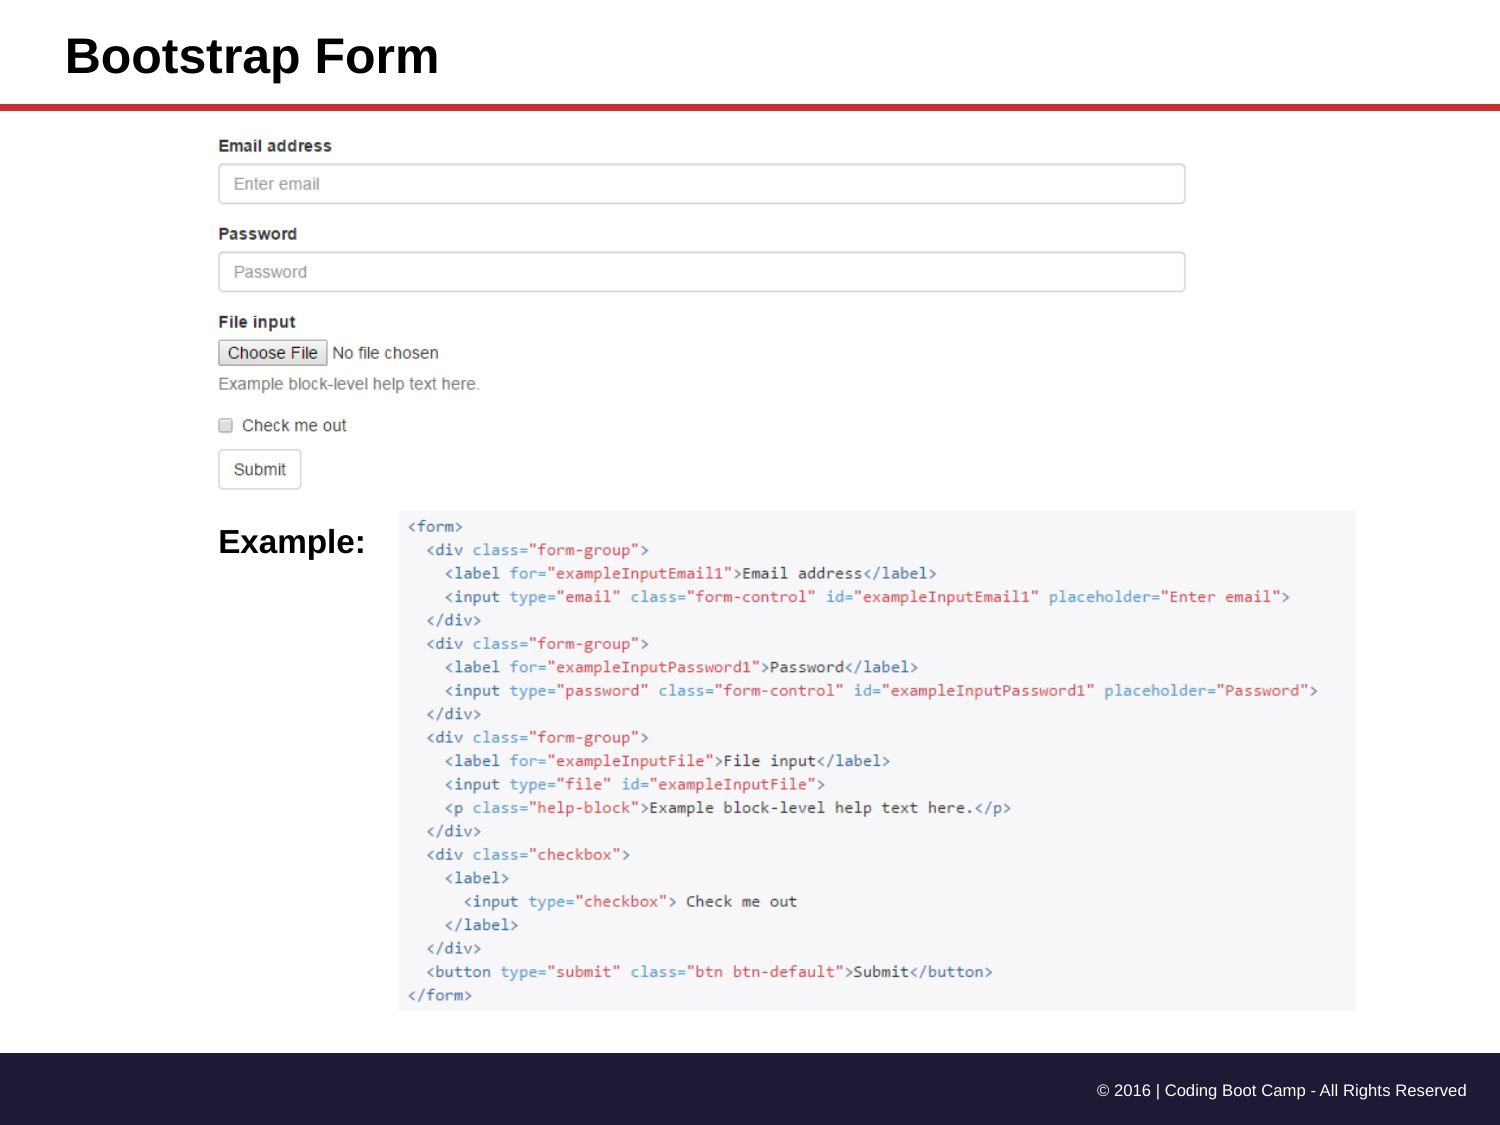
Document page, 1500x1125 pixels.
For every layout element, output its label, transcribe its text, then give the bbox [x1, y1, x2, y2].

picture [399, 511, 1356, 1011]
text_box Bootstrap Form [49, 16, 888, 91]
text_box Example: [203, 513, 399, 568]
picture [203, 122, 1194, 498]
